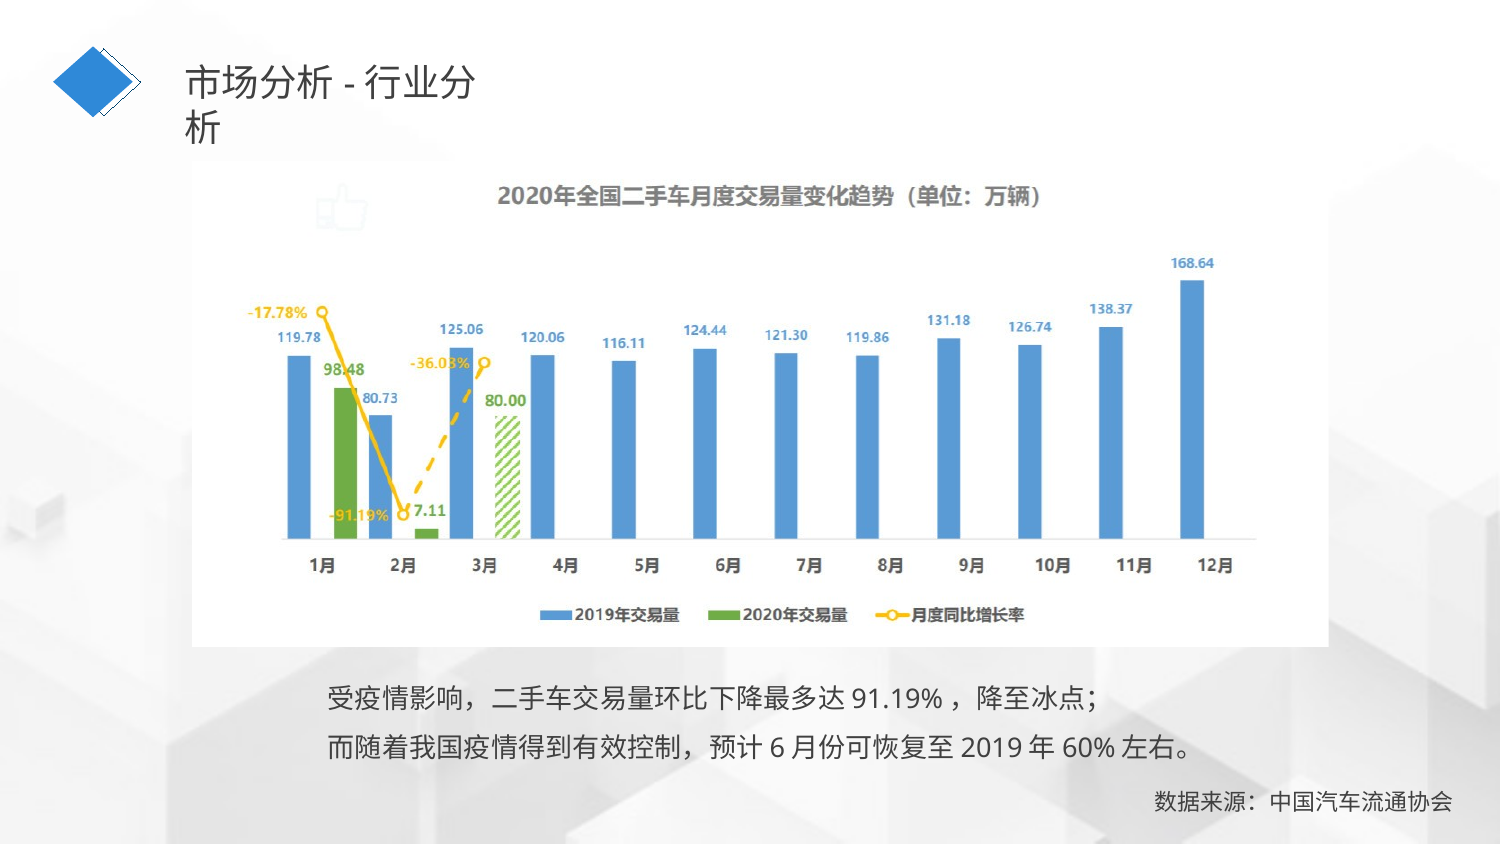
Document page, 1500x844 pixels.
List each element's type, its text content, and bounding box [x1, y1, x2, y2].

text_box 市场分析-行业分析 [169, 51, 521, 157]
picture [191, 161, 1329, 647]
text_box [52, 46, 142, 118]
text_box 数据来源：中国汽车流通协会 [1139, 776, 1471, 823]
text_box 受疫情影响，二手车交易量环比下降最多达91.19%，降至冰点； 而随着我国疫情得到有效控制，预计6月份可恢复至2019年60%左右。 [312, 654, 1256, 771]
